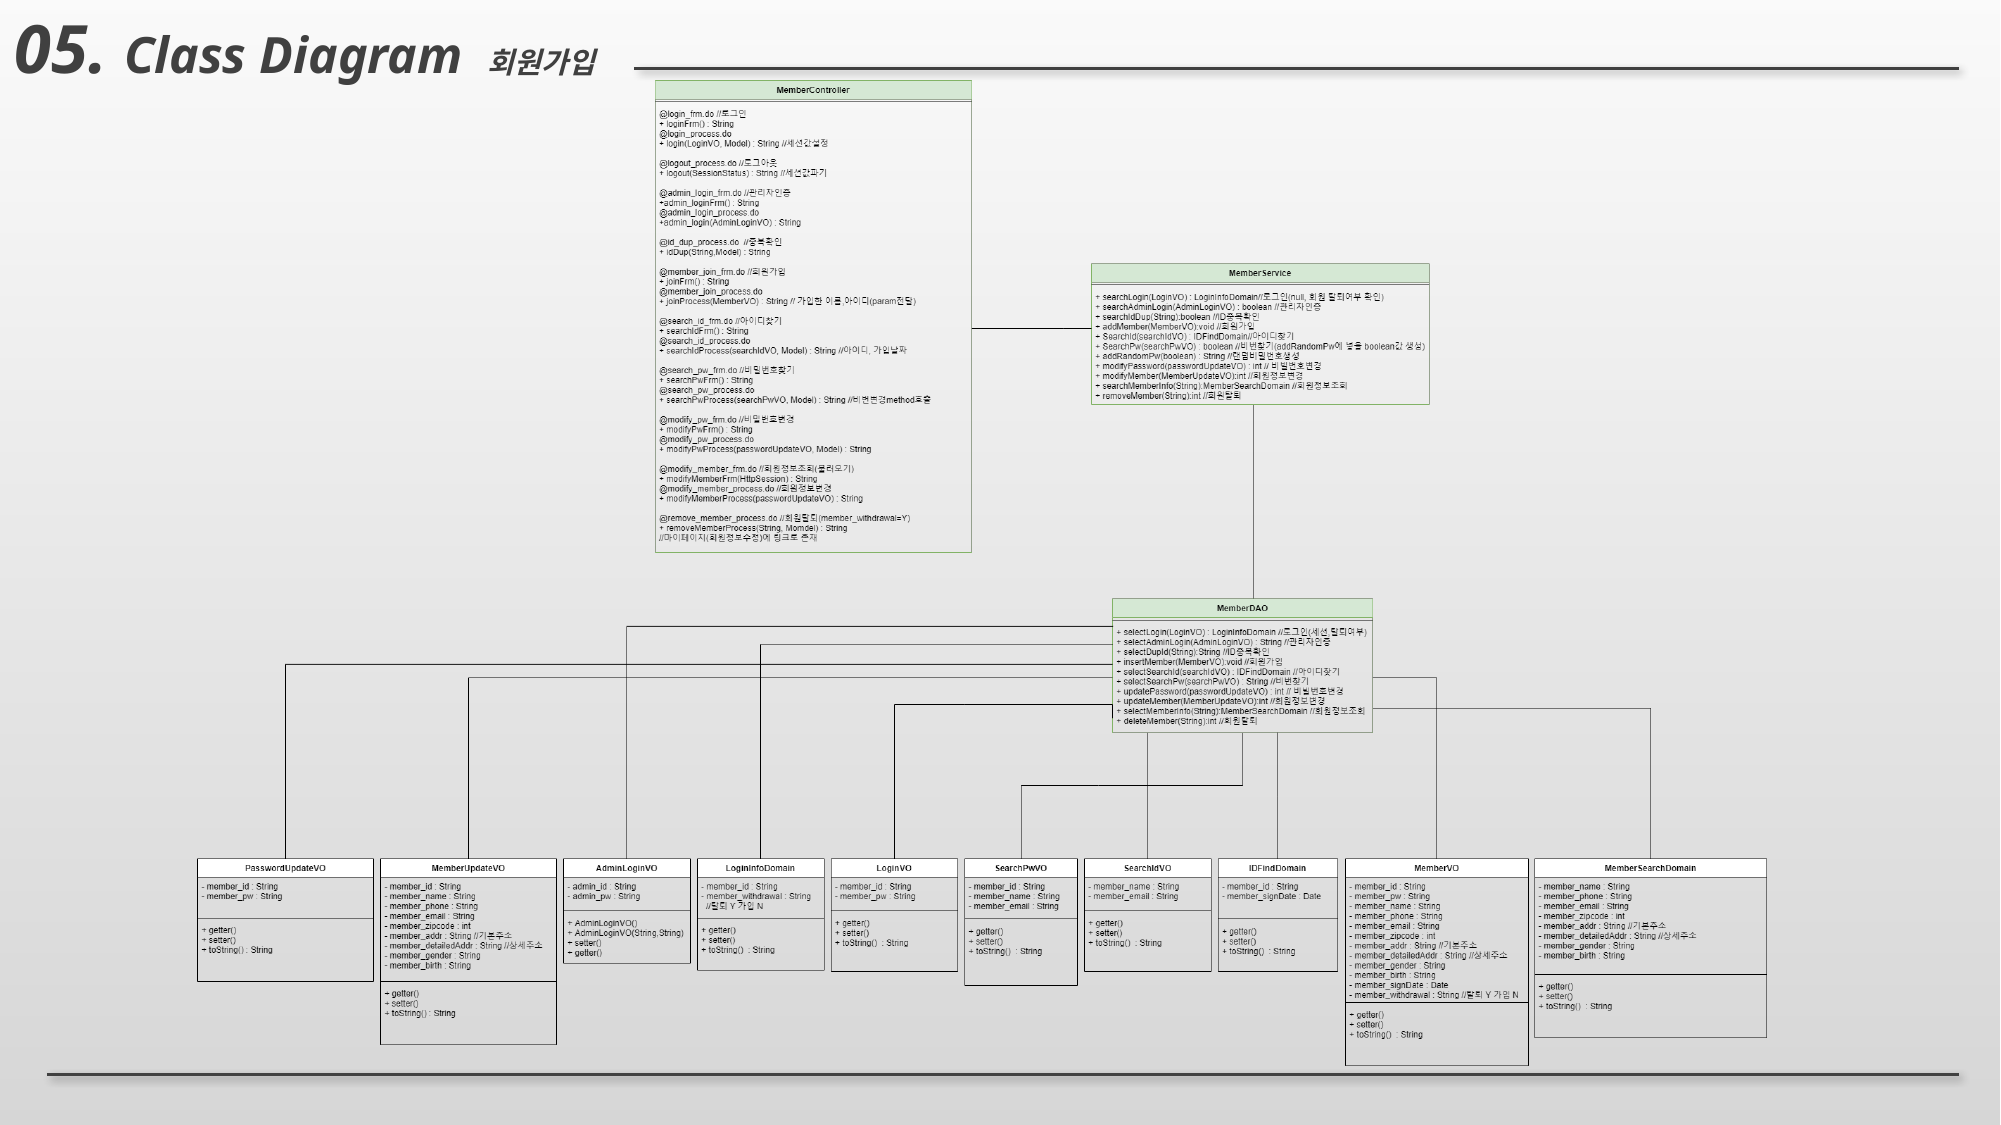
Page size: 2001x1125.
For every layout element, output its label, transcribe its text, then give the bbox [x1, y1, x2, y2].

picture [196, 80, 1767, 1068]
text_box 05. Class Diagram 회원가입 [0, 0, 729, 95]
